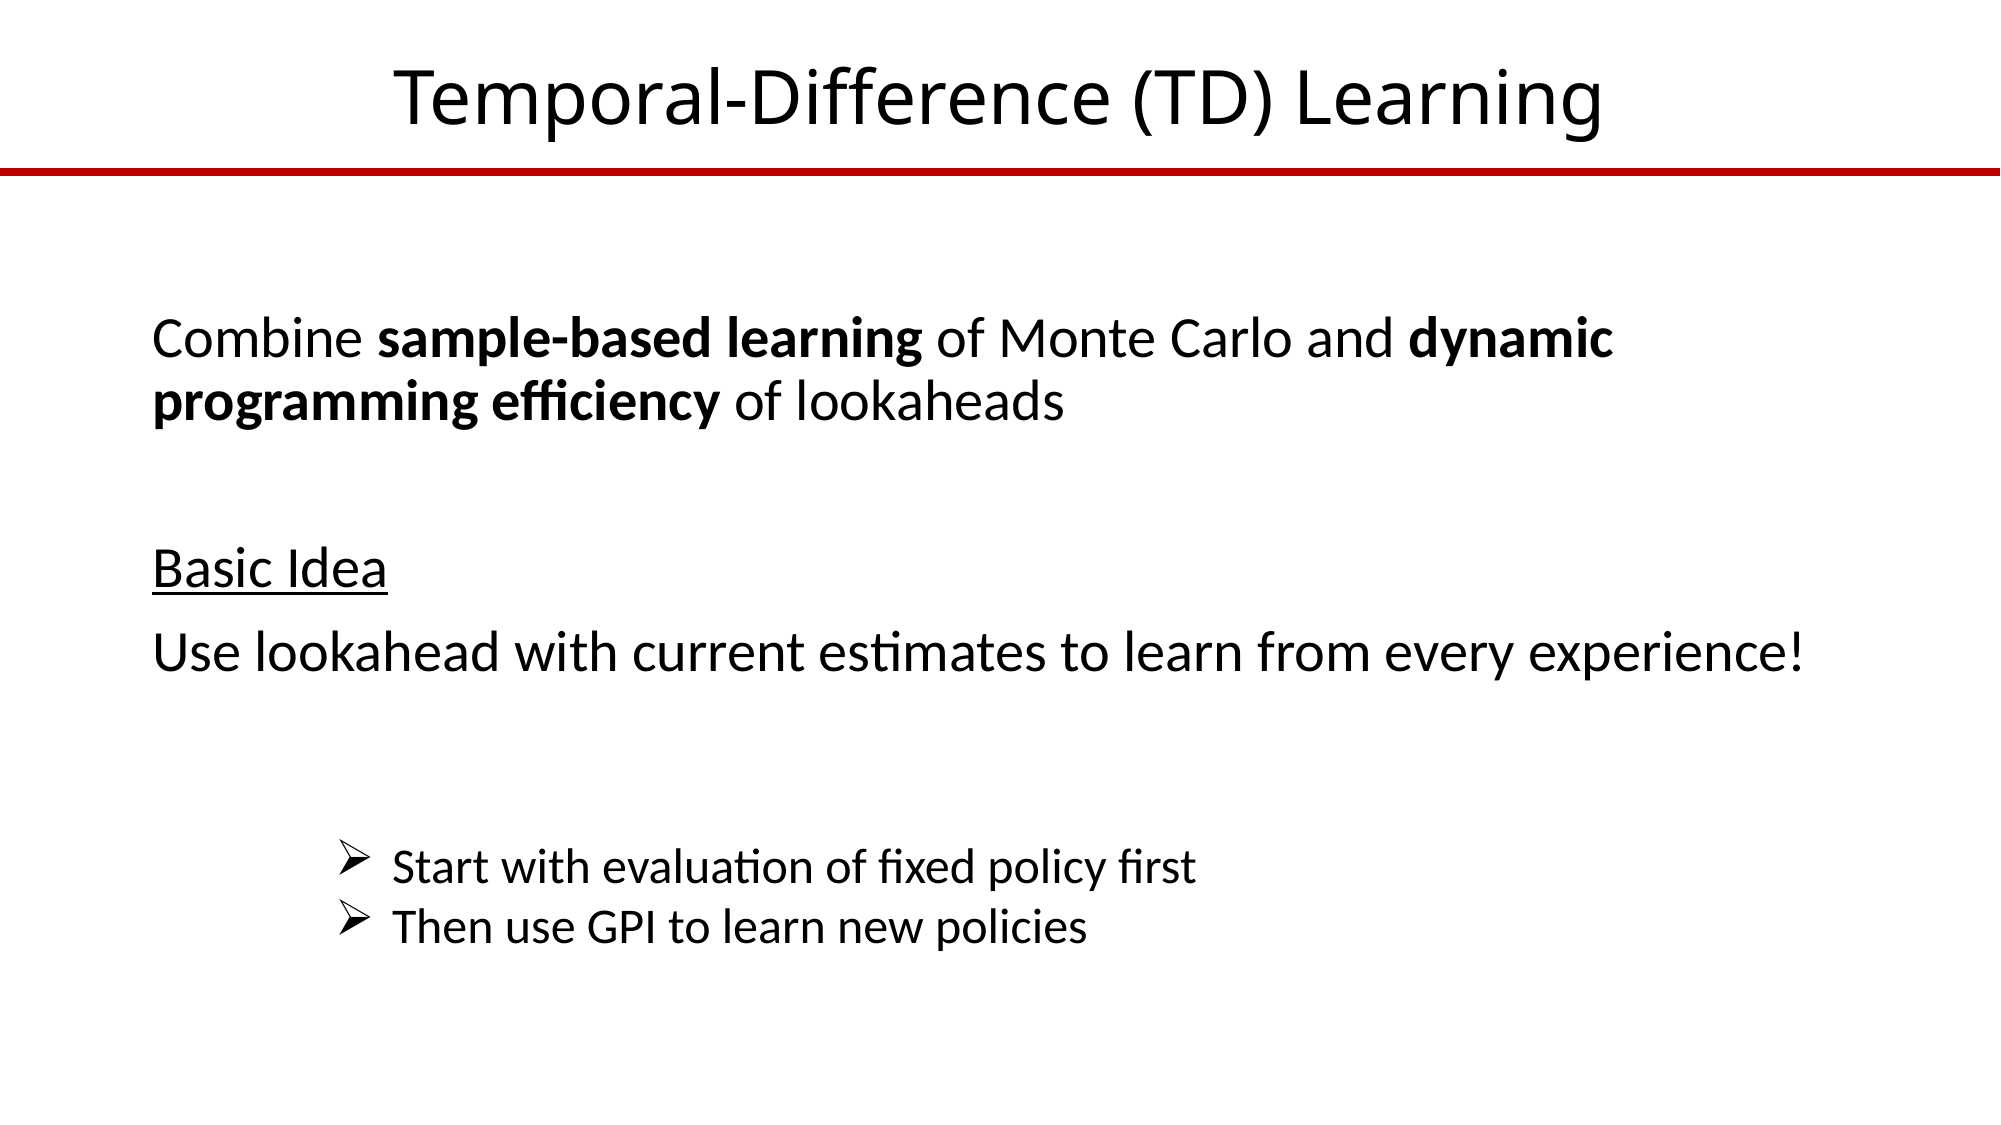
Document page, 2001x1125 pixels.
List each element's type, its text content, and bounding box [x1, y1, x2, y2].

list Combine sample-based learning of Monte Carlo and dynamic programming efficiency of lookaheads Basic Idea Use lookahead with current estimates to learn from every experience! [137, 299, 1863, 1014]
text_box Start with evaluation of fixed policy first Then use GPI to learn new policies [320, 825, 1812, 961]
title Temporal-Difference (TD) Learning [137, 50, 1863, 150]
